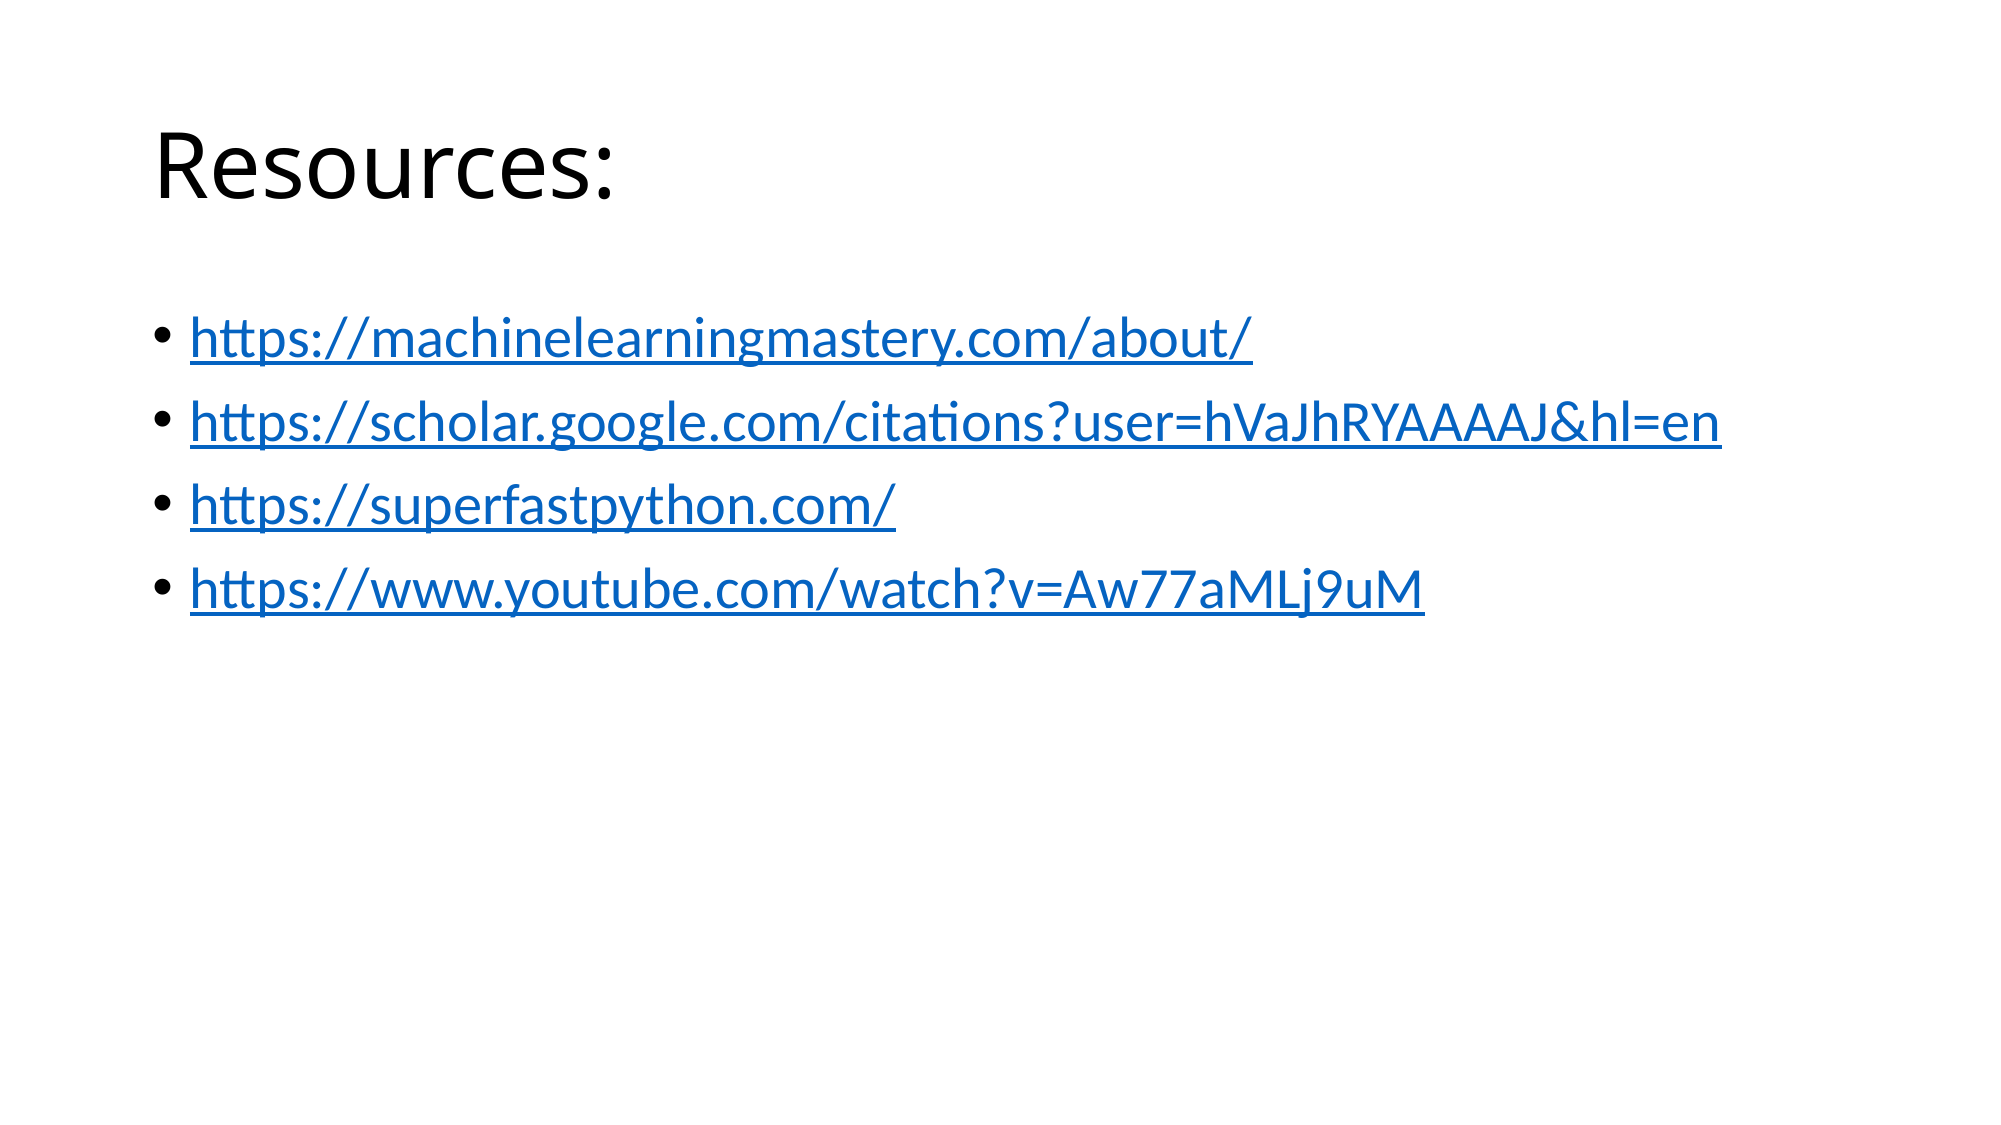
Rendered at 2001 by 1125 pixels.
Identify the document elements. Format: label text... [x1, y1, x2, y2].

title Resources: [137, 59, 1863, 278]
list https://machinelearningmastery.com/about/ https://scholar.google.com/citations?user=hVaJhRYAAAAJ&hl=en https://superfastpython.com/ https://www.youtube.com/watch?v=Aw77aMLj9uM [137, 299, 1863, 1014]
